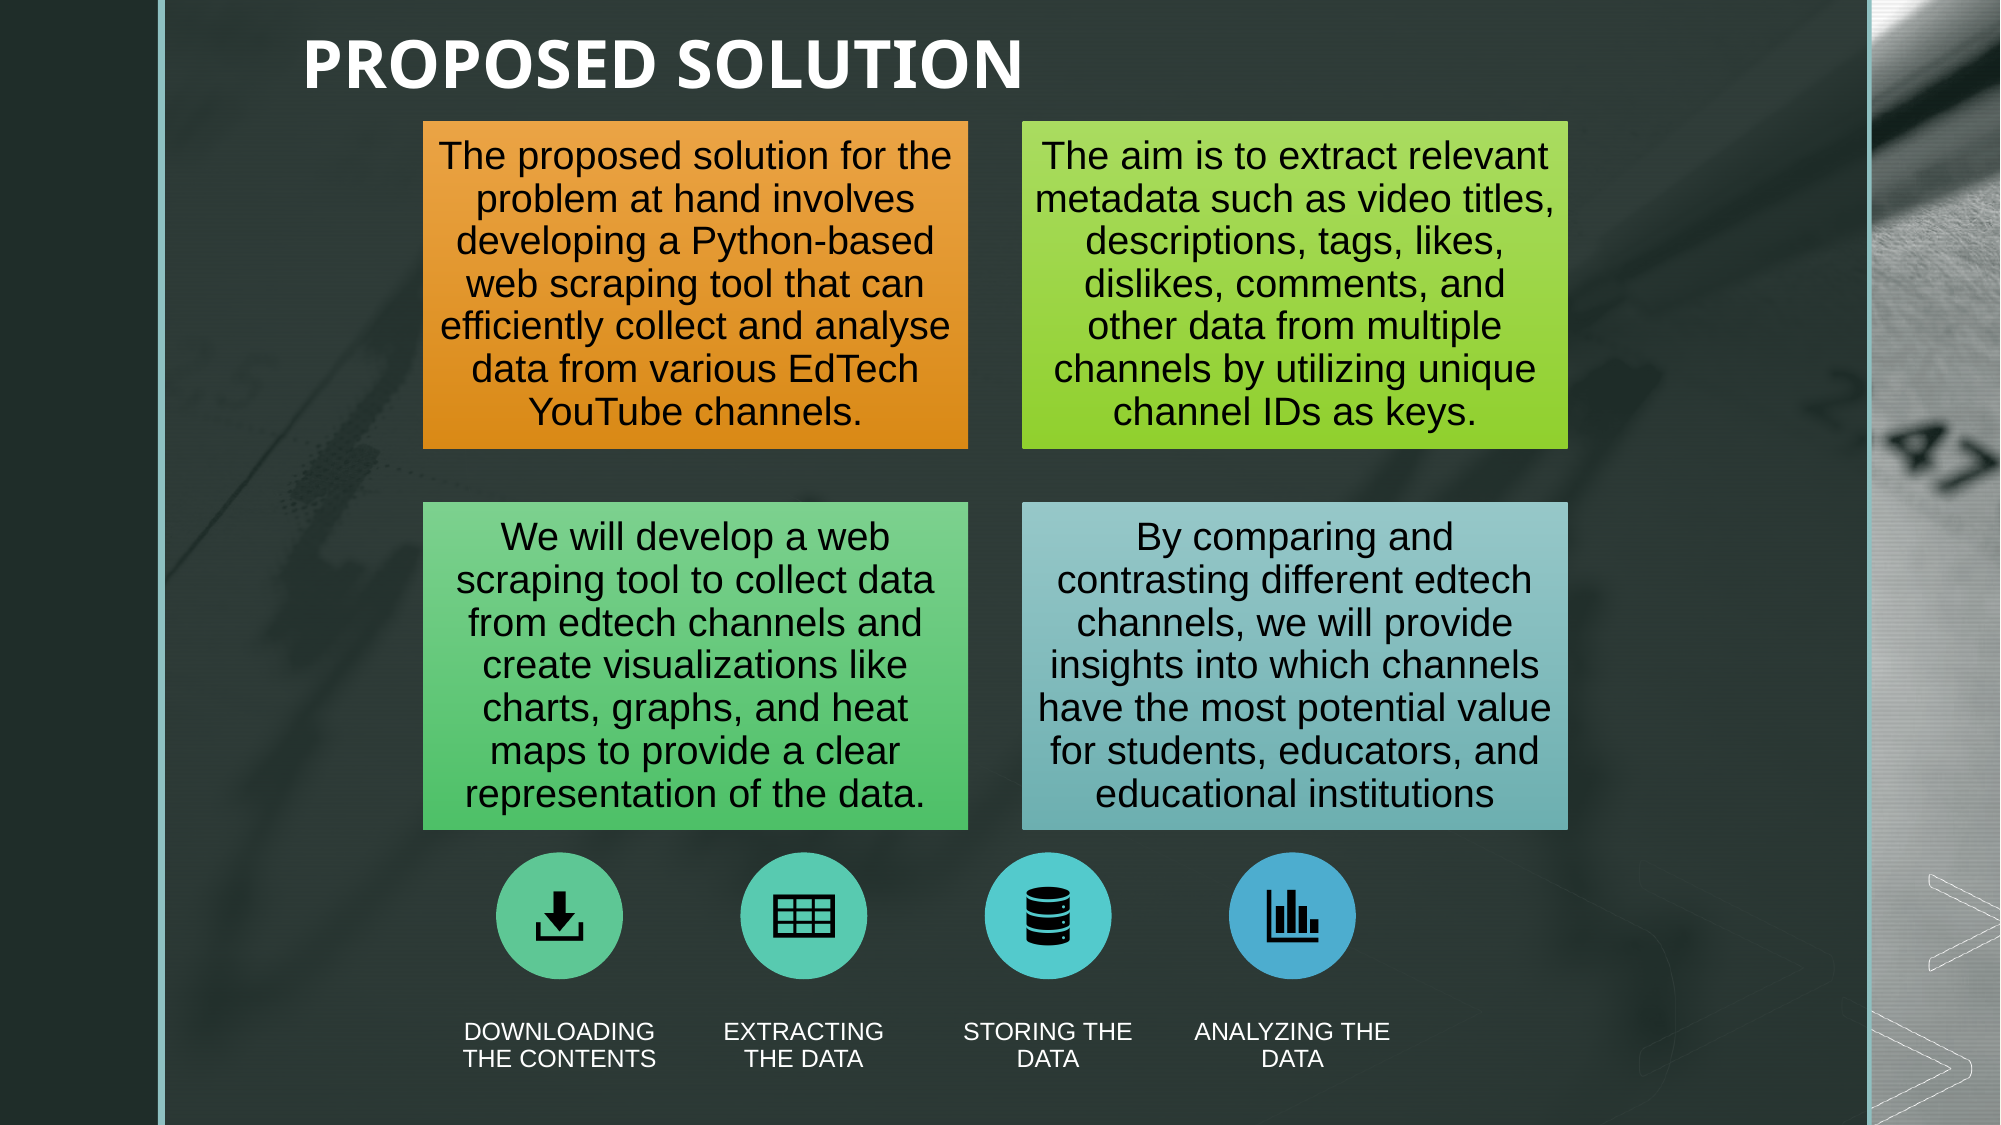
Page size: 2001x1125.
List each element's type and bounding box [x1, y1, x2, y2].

picture [0, 0, 2001, 1125]
list [265, 120, 1726, 830]
text_box [440, 852, 1412, 1103]
